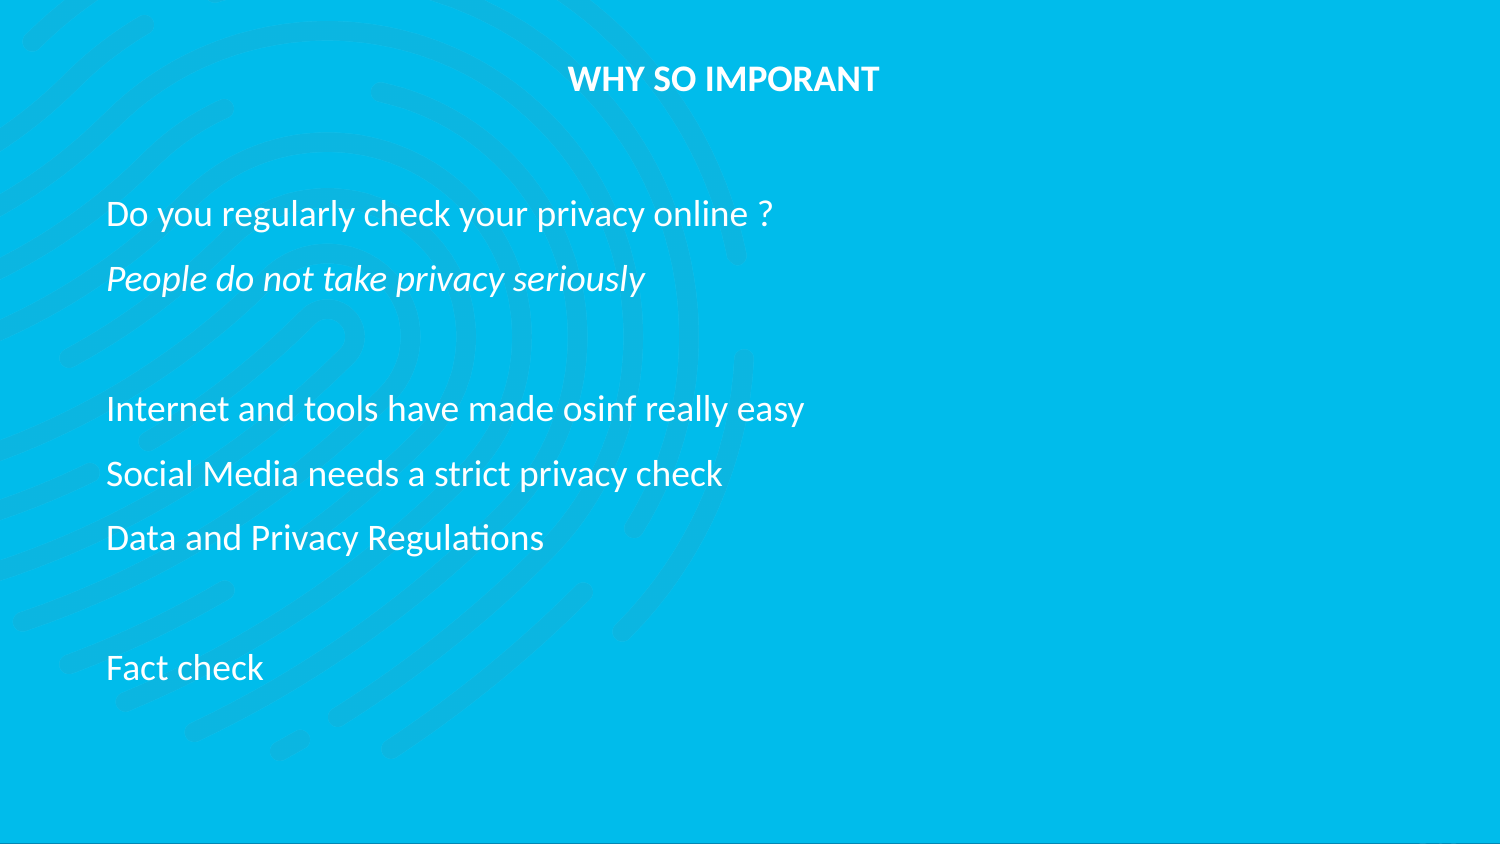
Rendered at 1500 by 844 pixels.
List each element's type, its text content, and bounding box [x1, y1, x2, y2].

text_box Do you regularly check your privacy online ? People do not take privacy seriously Internet and tools have made osinf really easy Social Media needs a strict privacy check Data and Privacy Regulations Fact check [91, 178, 1386, 760]
text_box WHY SO IMPORANT [348, 43, 1099, 107]
